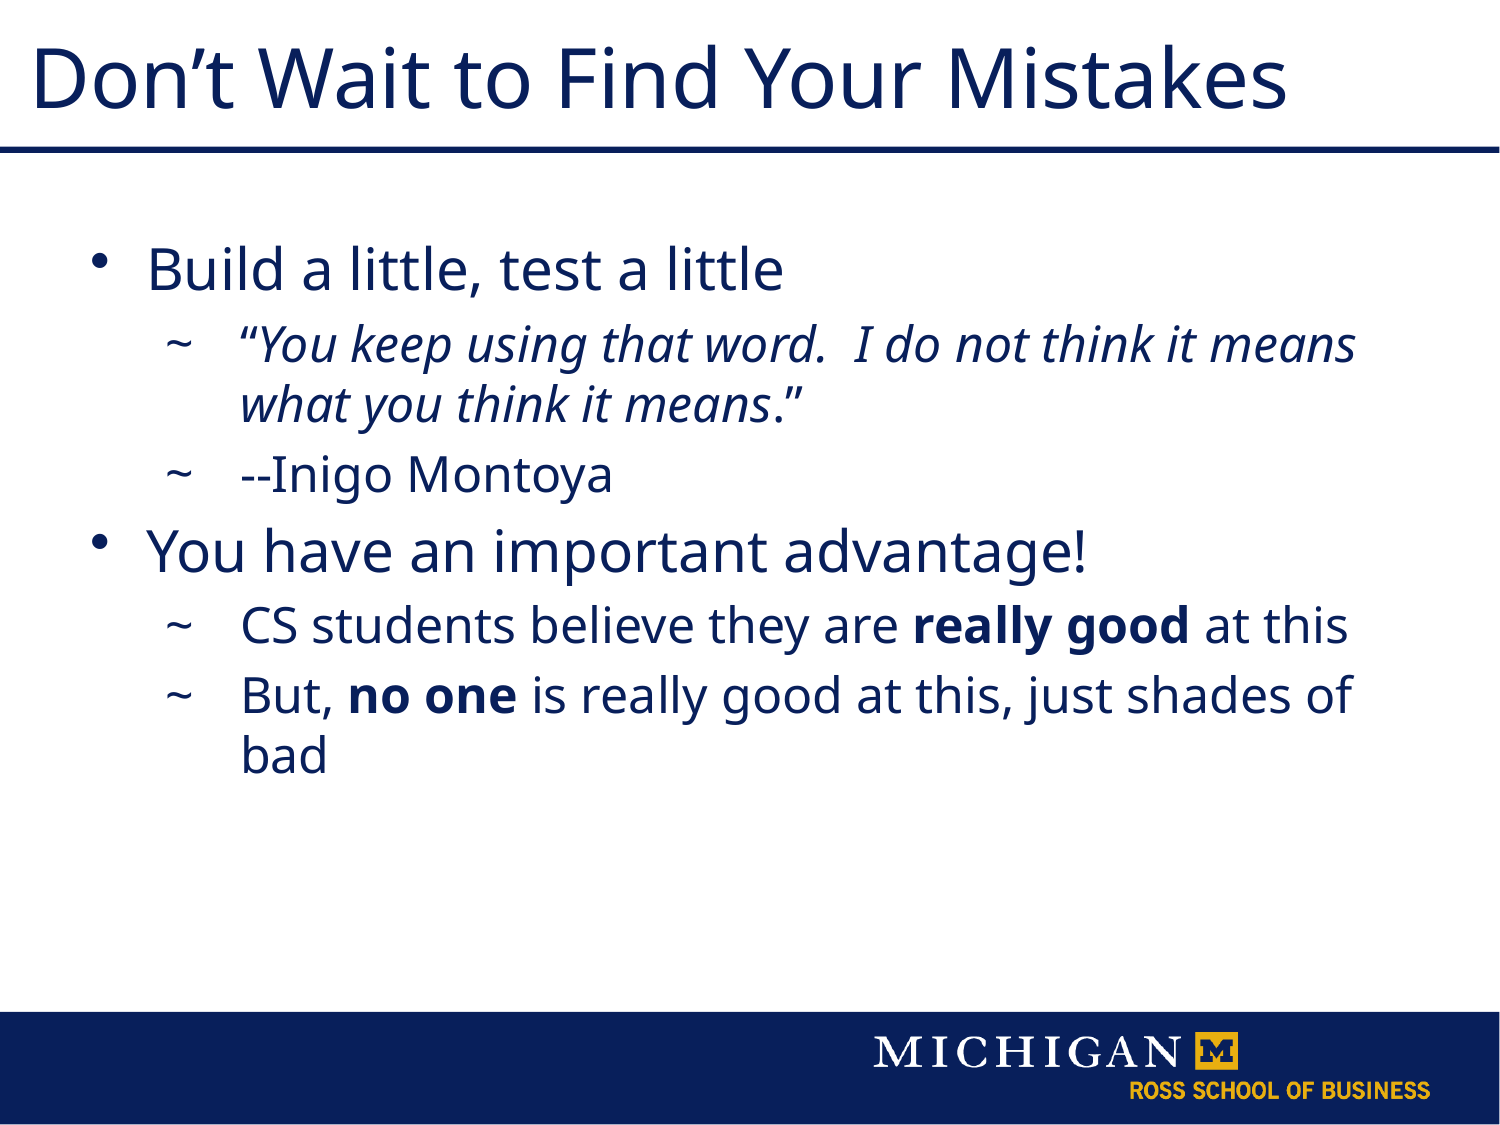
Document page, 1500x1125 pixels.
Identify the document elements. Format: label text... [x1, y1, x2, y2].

list Build a little, test a little “You keep using that word. I do not think it means what you think it means.” --Inigo Montoya You have an important advantage! CS students believe they are really good at this But, no one is really good at this, just shades of bad [75, 224, 1425, 975]
picture [862, 1019, 1440, 1112]
title Don’t Wait to Find Your Mistakes [14, 0, 1477, 150]
